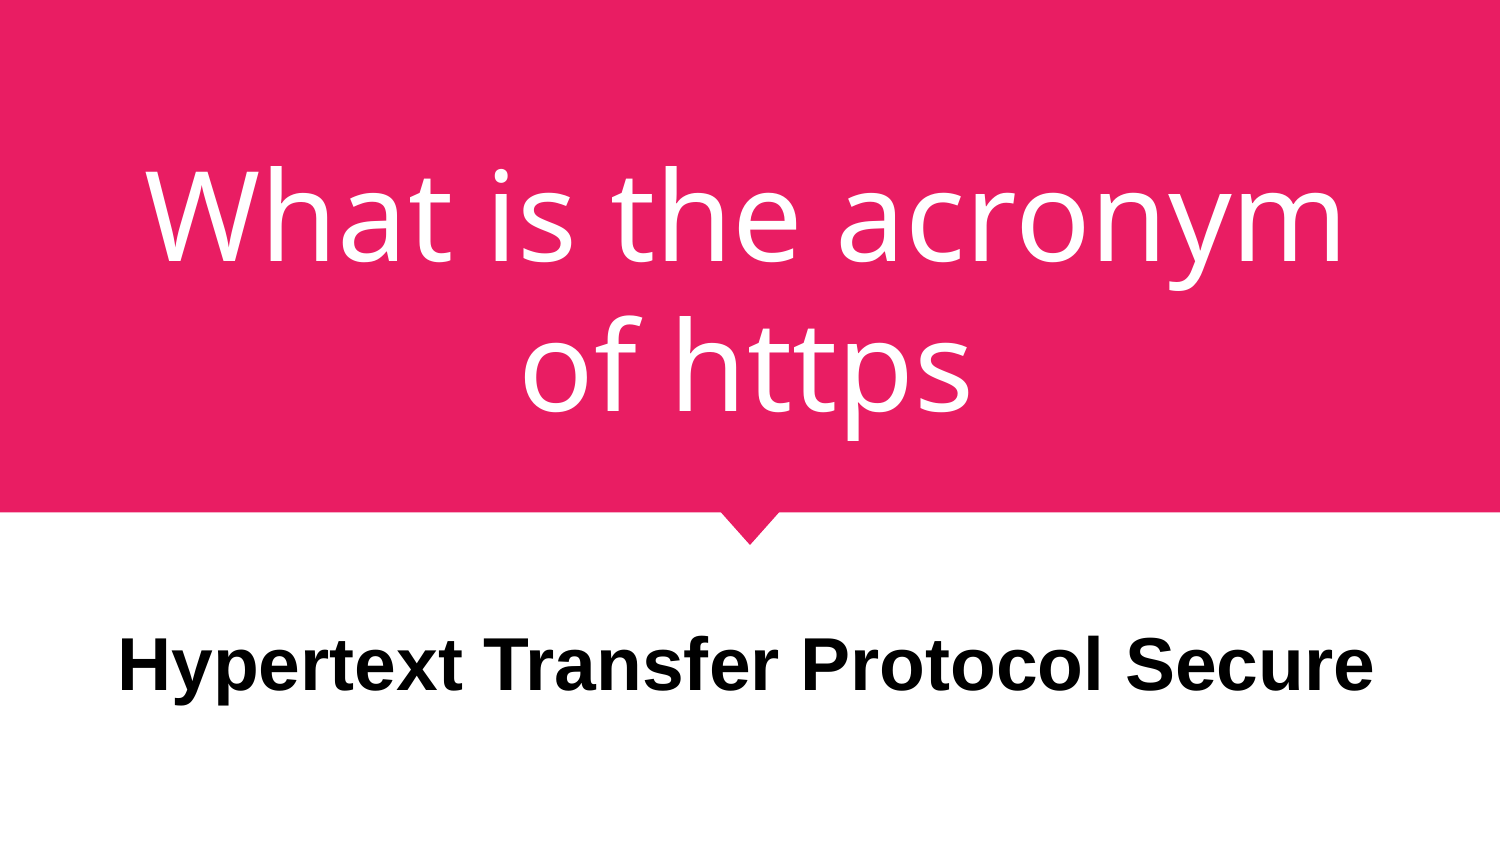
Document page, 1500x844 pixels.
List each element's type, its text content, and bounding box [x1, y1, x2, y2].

title What is the acronym of https [67, 105, 1427, 452]
subtitle Hypertext Transfer Protocol Secure [67, 557, 1427, 765]
